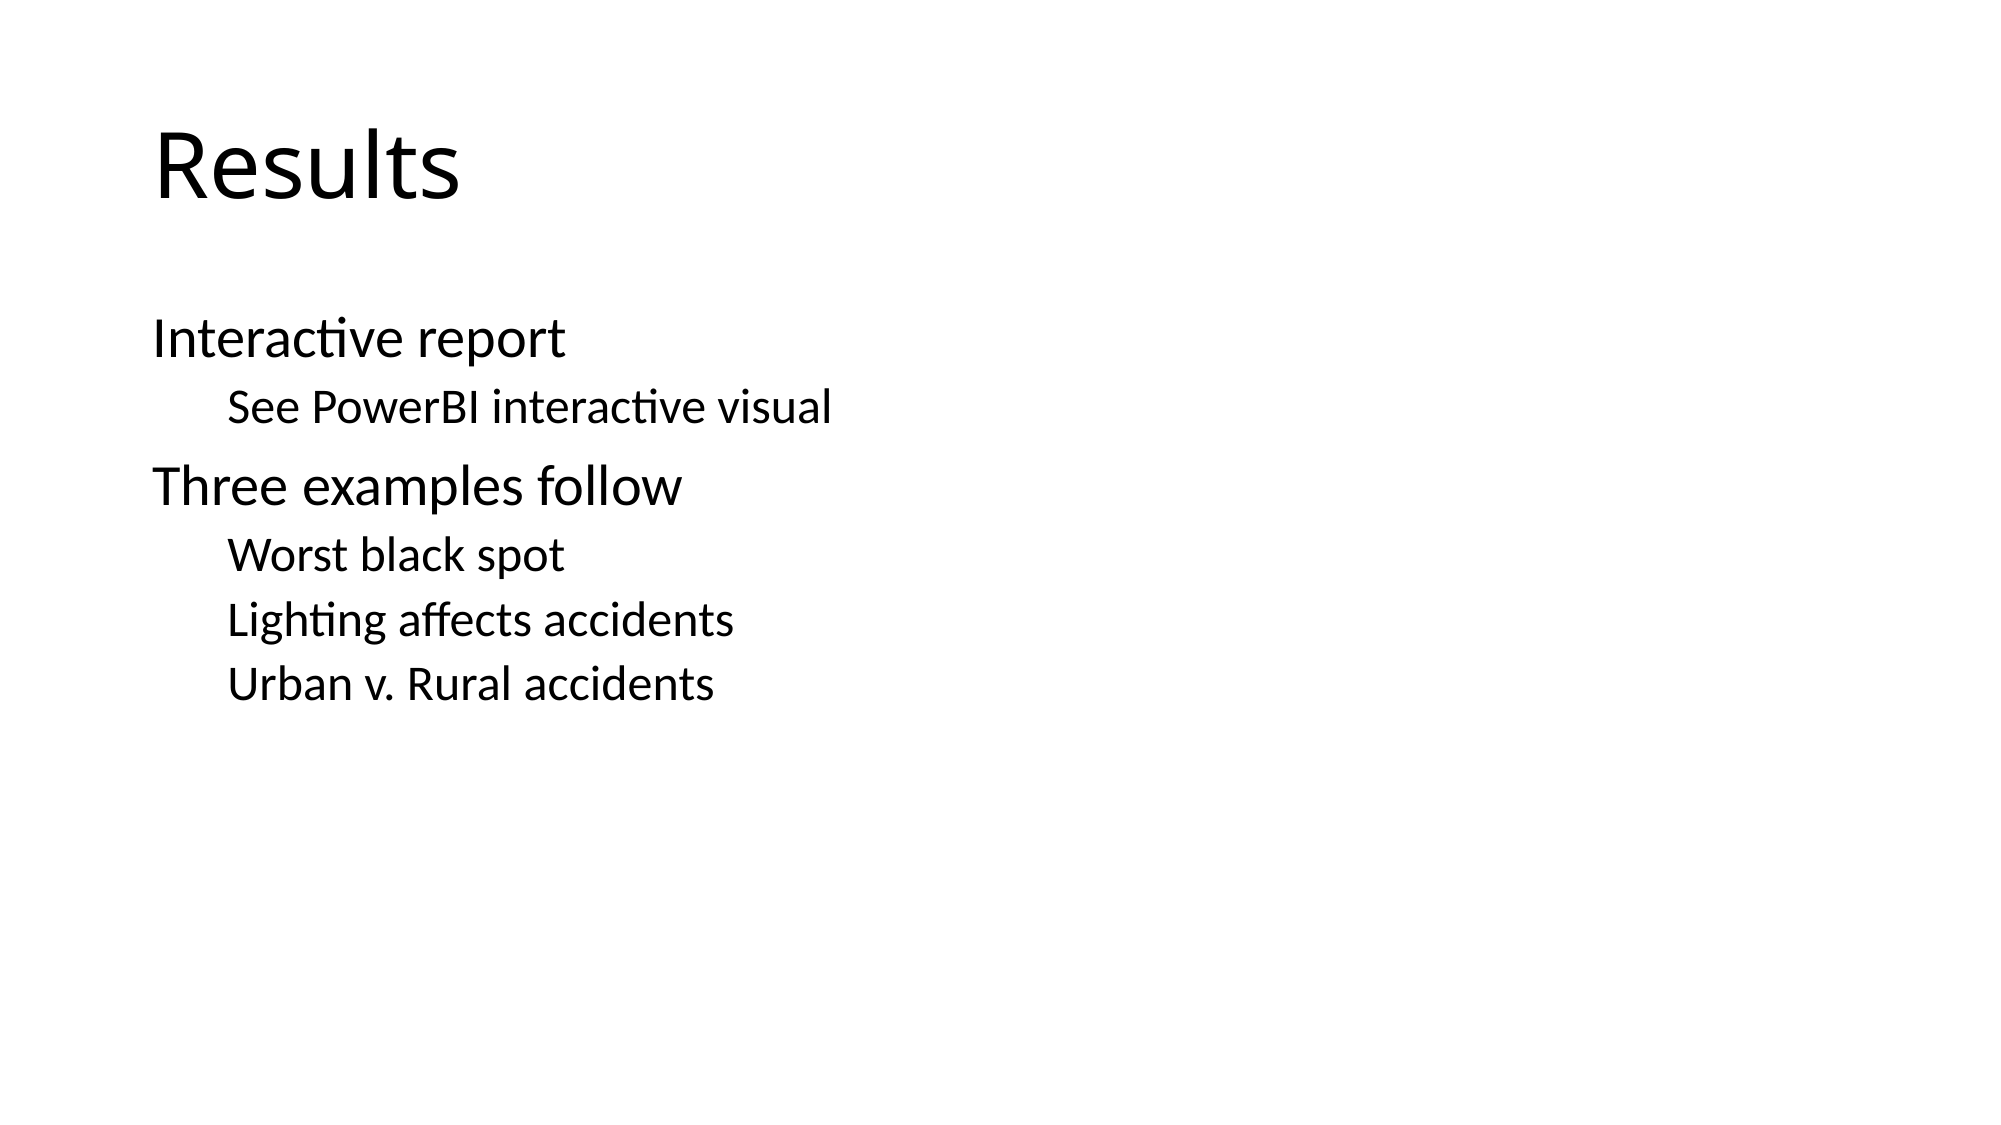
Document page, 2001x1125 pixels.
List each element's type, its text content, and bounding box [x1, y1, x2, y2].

list Interactive report See PowerBI interactive visual Three examples follow Worst black spot Lighting affects accidents Urban v. Rural accidents [137, 299, 1863, 1014]
title Results [137, 59, 1863, 278]
